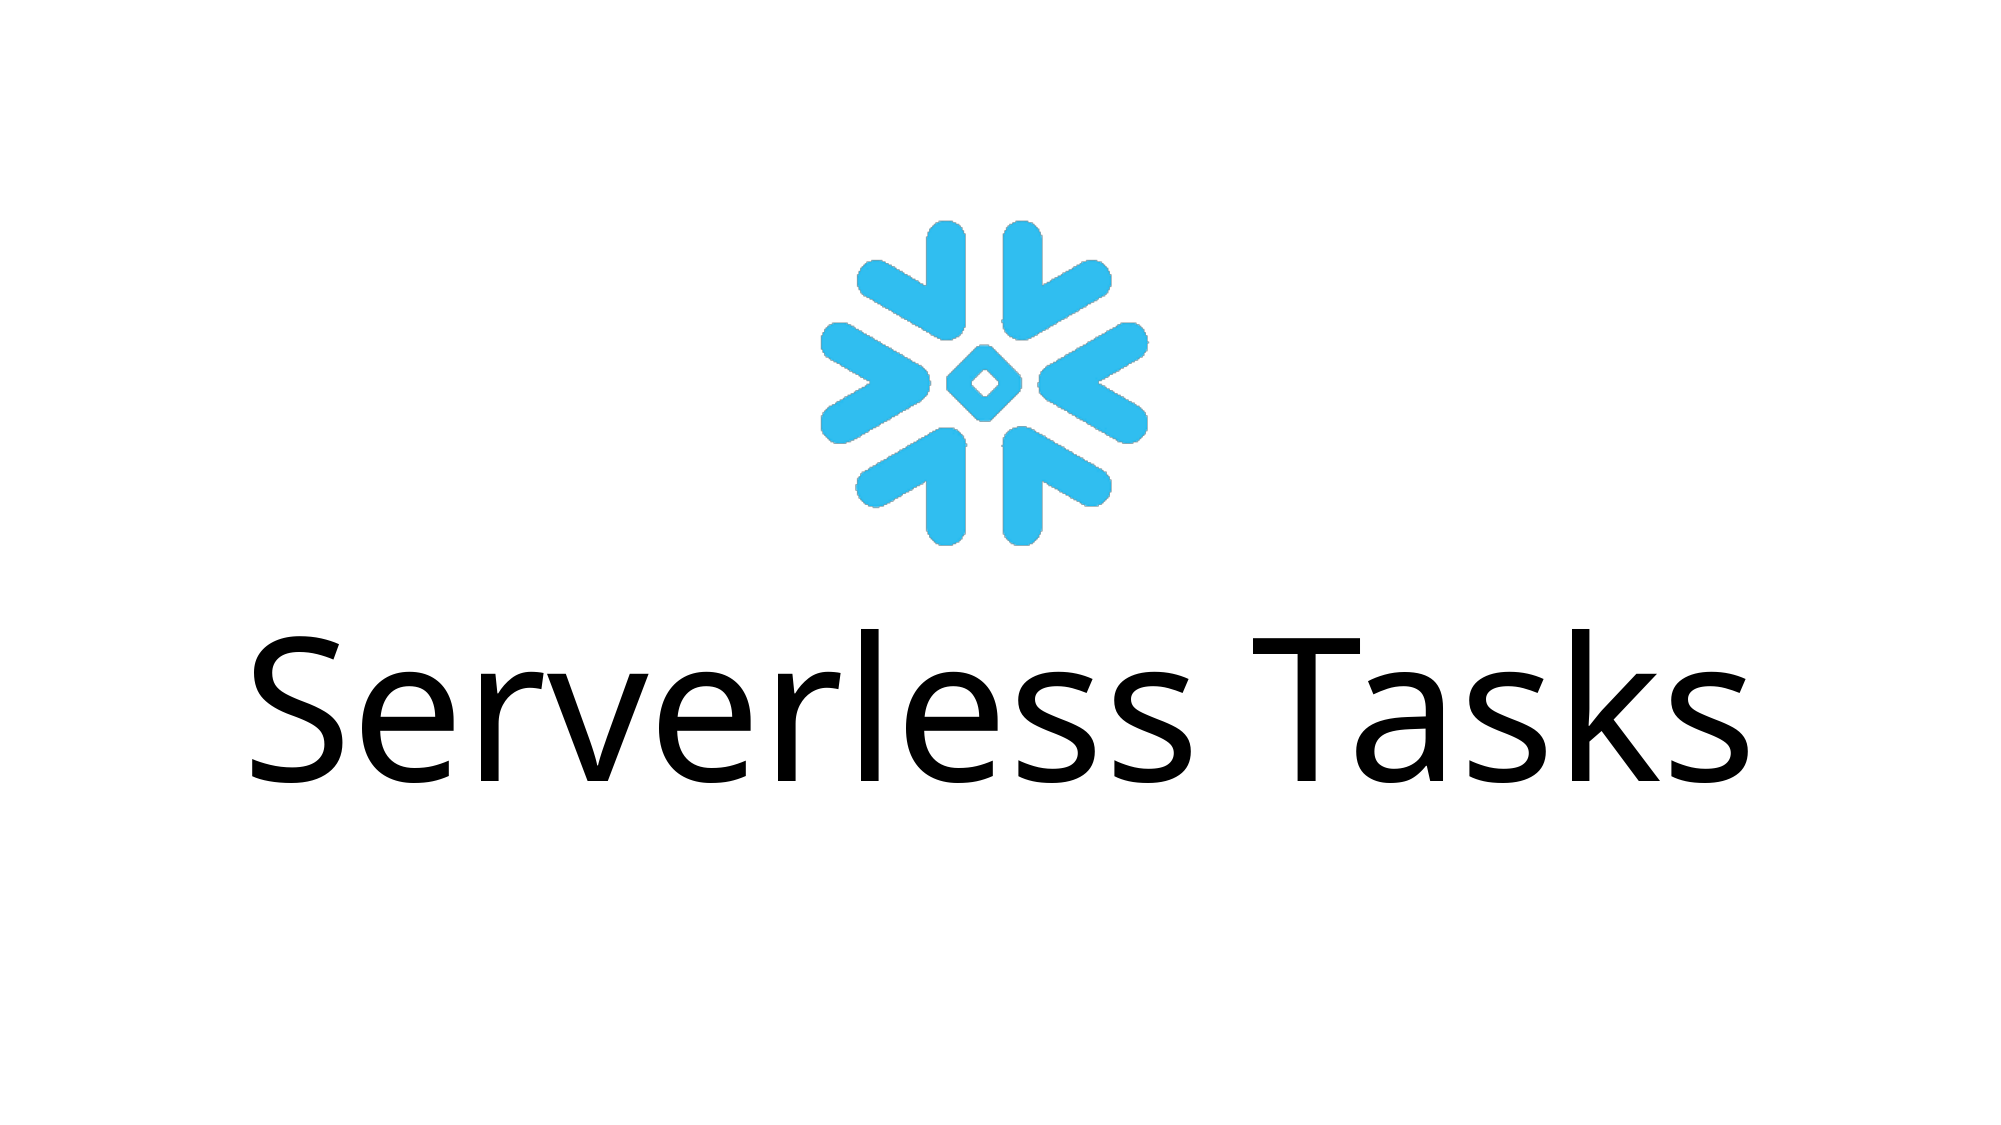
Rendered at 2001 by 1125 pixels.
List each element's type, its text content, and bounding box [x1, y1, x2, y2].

picture [812, 204, 1157, 563]
title Serverless Tasks [0, 389, 2000, 1043]
